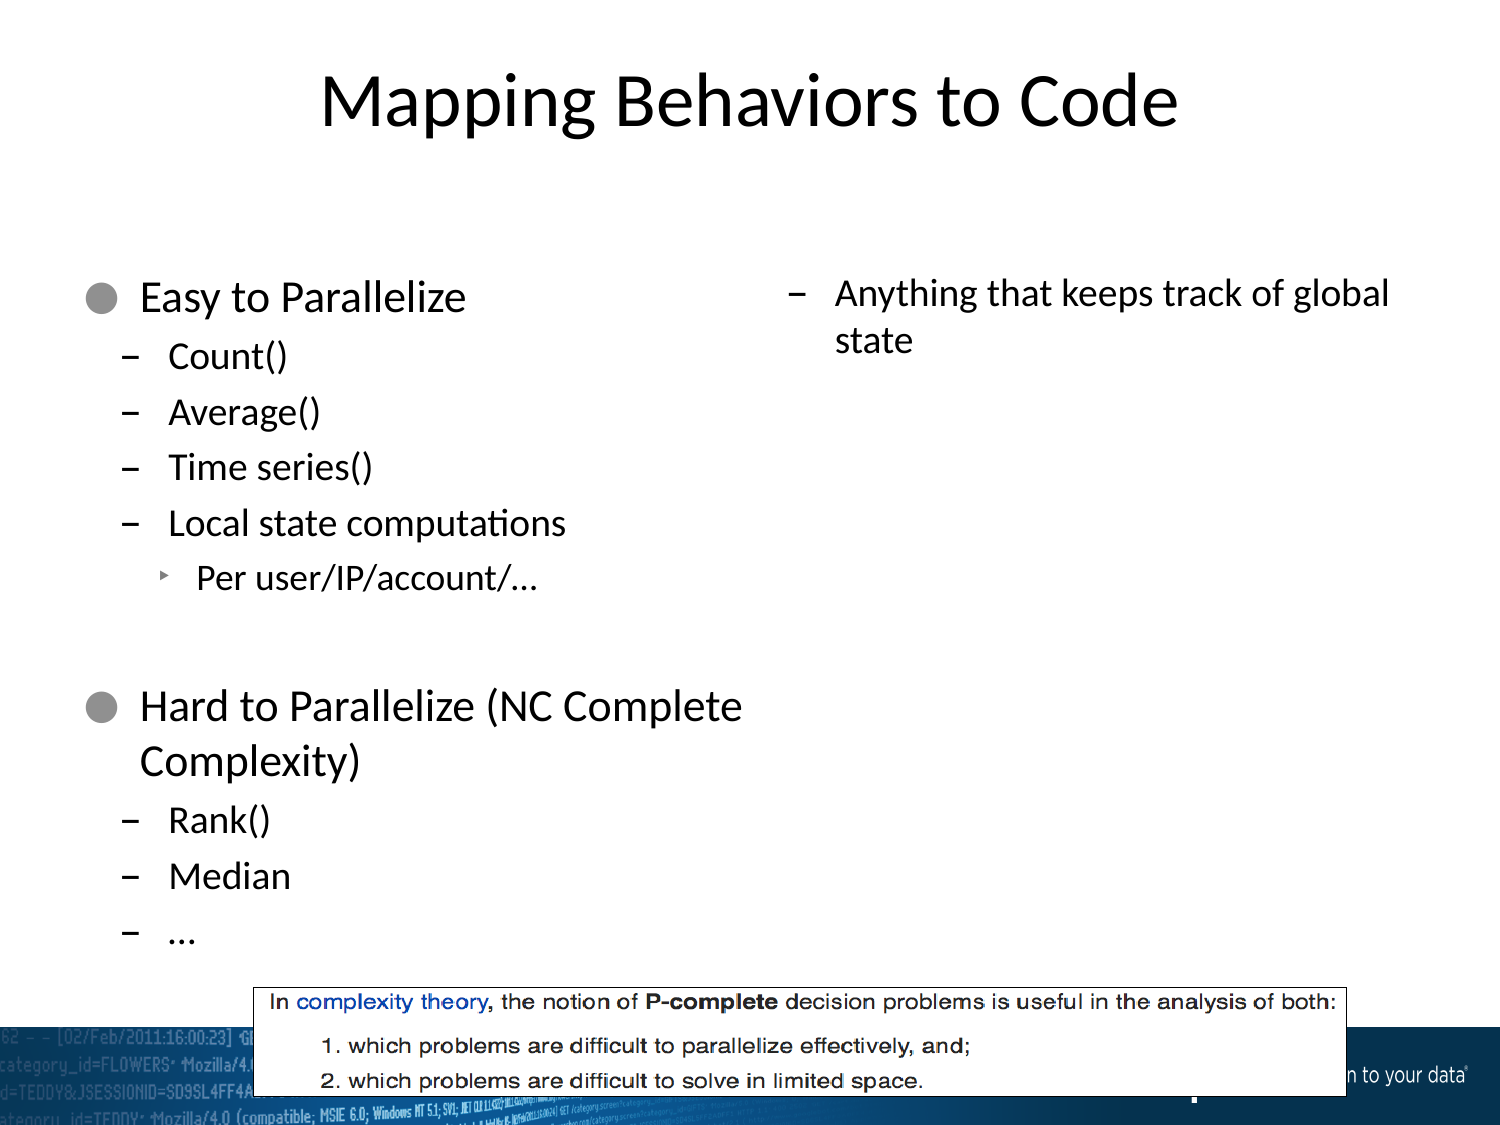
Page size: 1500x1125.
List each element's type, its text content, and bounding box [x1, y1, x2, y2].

list Easy to Parallelize Count() Average() Time series() Local state computations Per user/IP/account/… Hard to Parallelize (NC Complete Complexity) Rank() Median … Anything that keeps track of global state [75, 262, 1425, 967]
picture [0, 987, 1500, 1125]
title Mapping Behaviors to Code [0, 2, 1500, 190]
